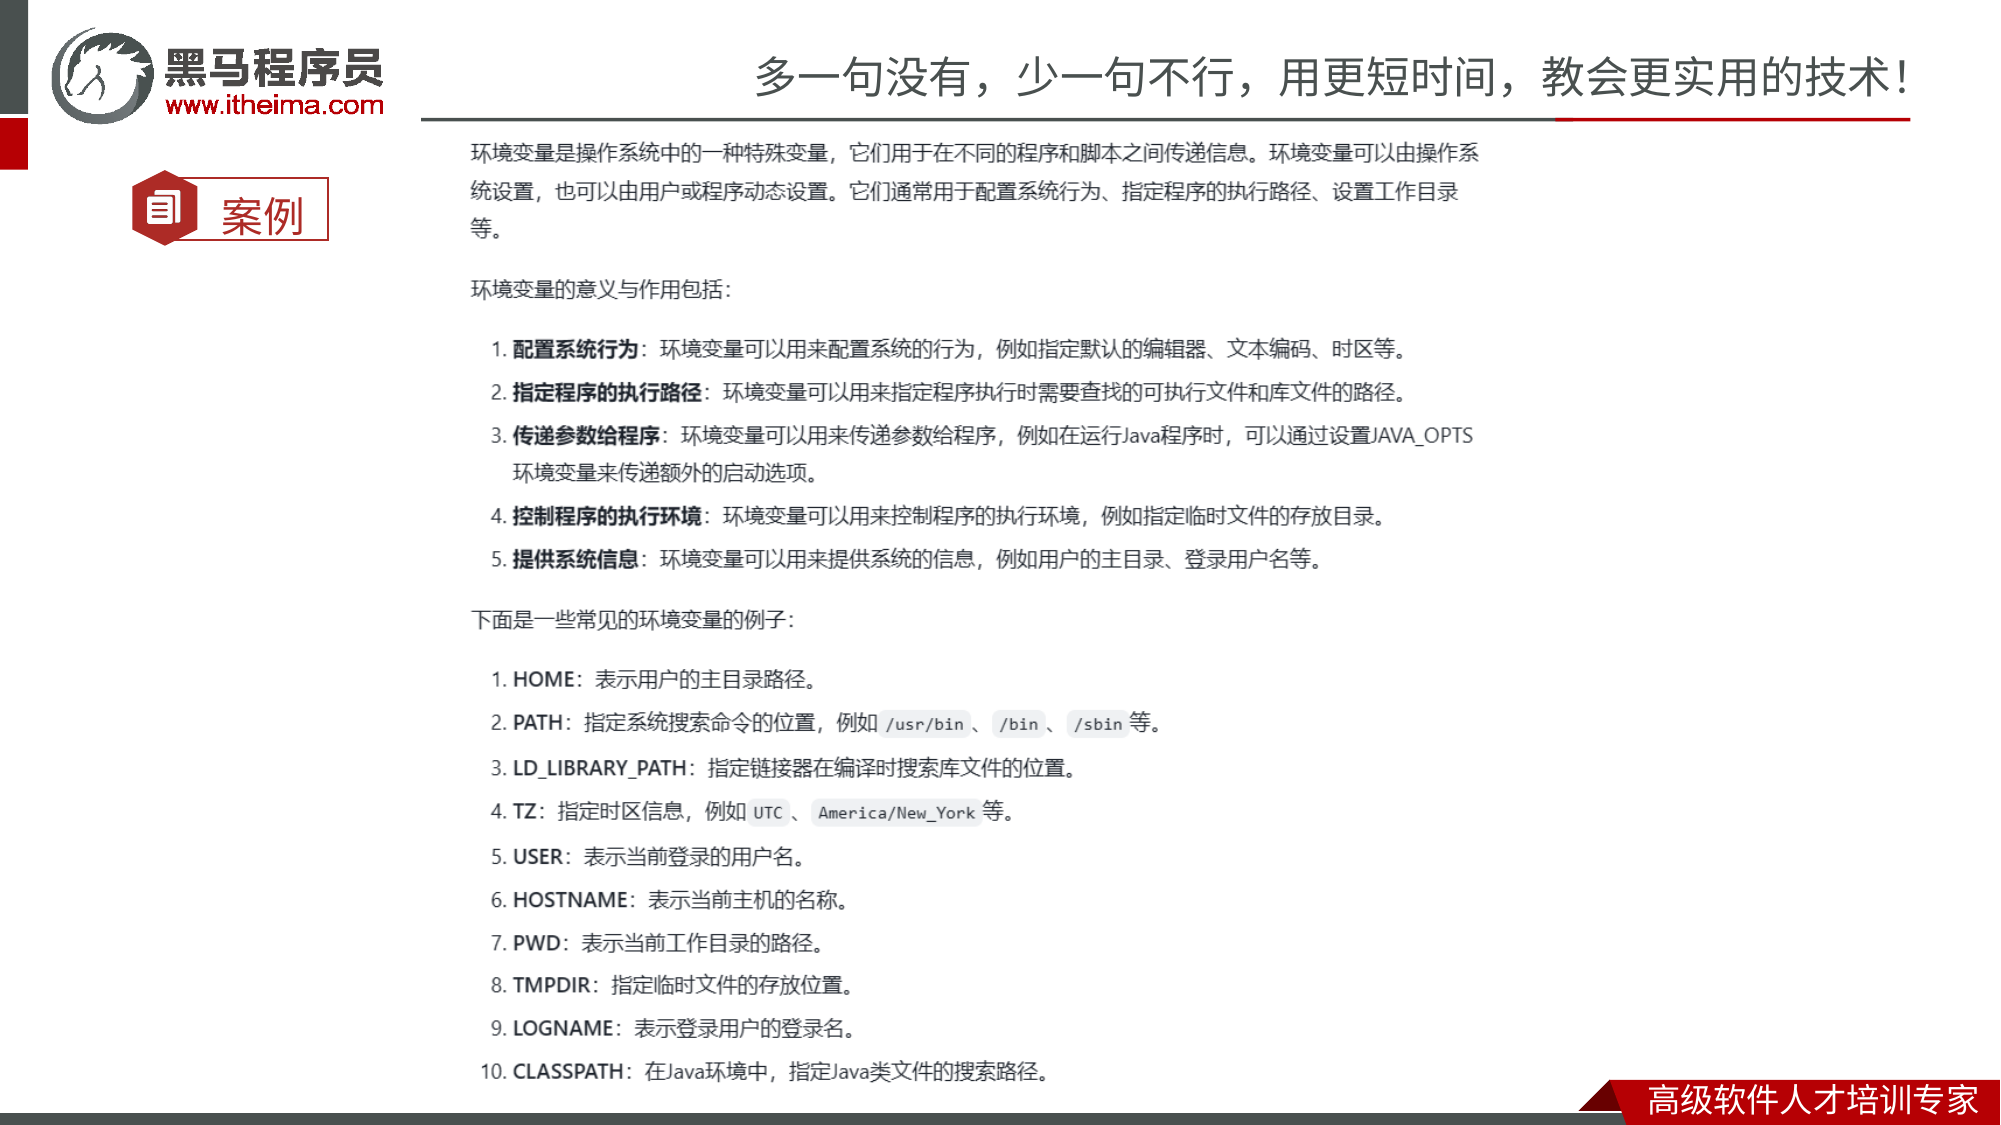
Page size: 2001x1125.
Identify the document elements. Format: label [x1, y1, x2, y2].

picture [50, 26, 384, 125]
picture [432, 137, 1508, 1101]
picture [147, 190, 181, 224]
